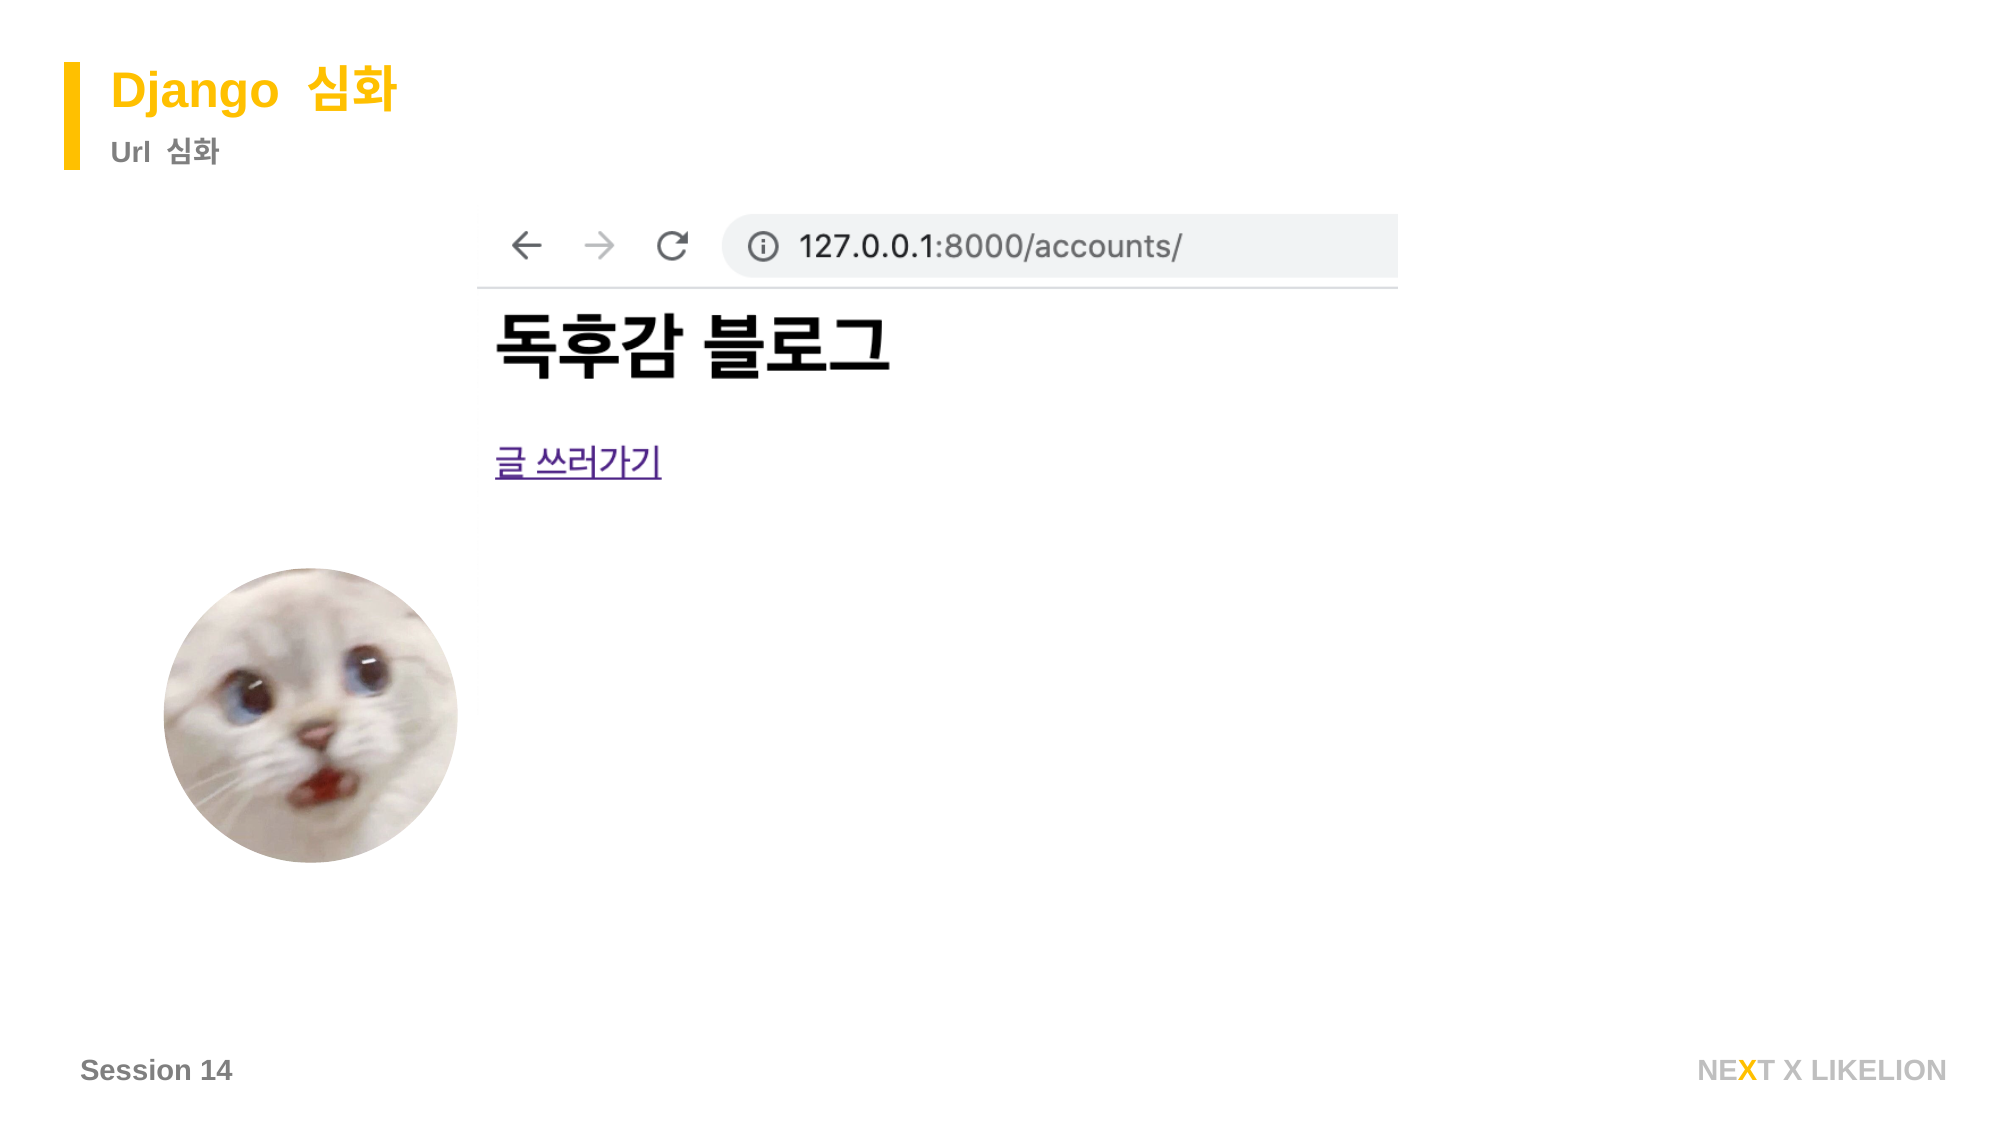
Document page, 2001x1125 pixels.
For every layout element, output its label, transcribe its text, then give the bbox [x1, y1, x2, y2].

text_box NEXT X LIKELION [1682, 1044, 1965, 1095]
text_box Django 심화 [95, 49, 448, 125]
picture [476, 205, 1398, 716]
picture [163, 567, 458, 864]
text_box [64, 63, 80, 170]
text_box Session 14 [65, 1044, 253, 1095]
text_box Url 심화 [95, 125, 366, 176]
